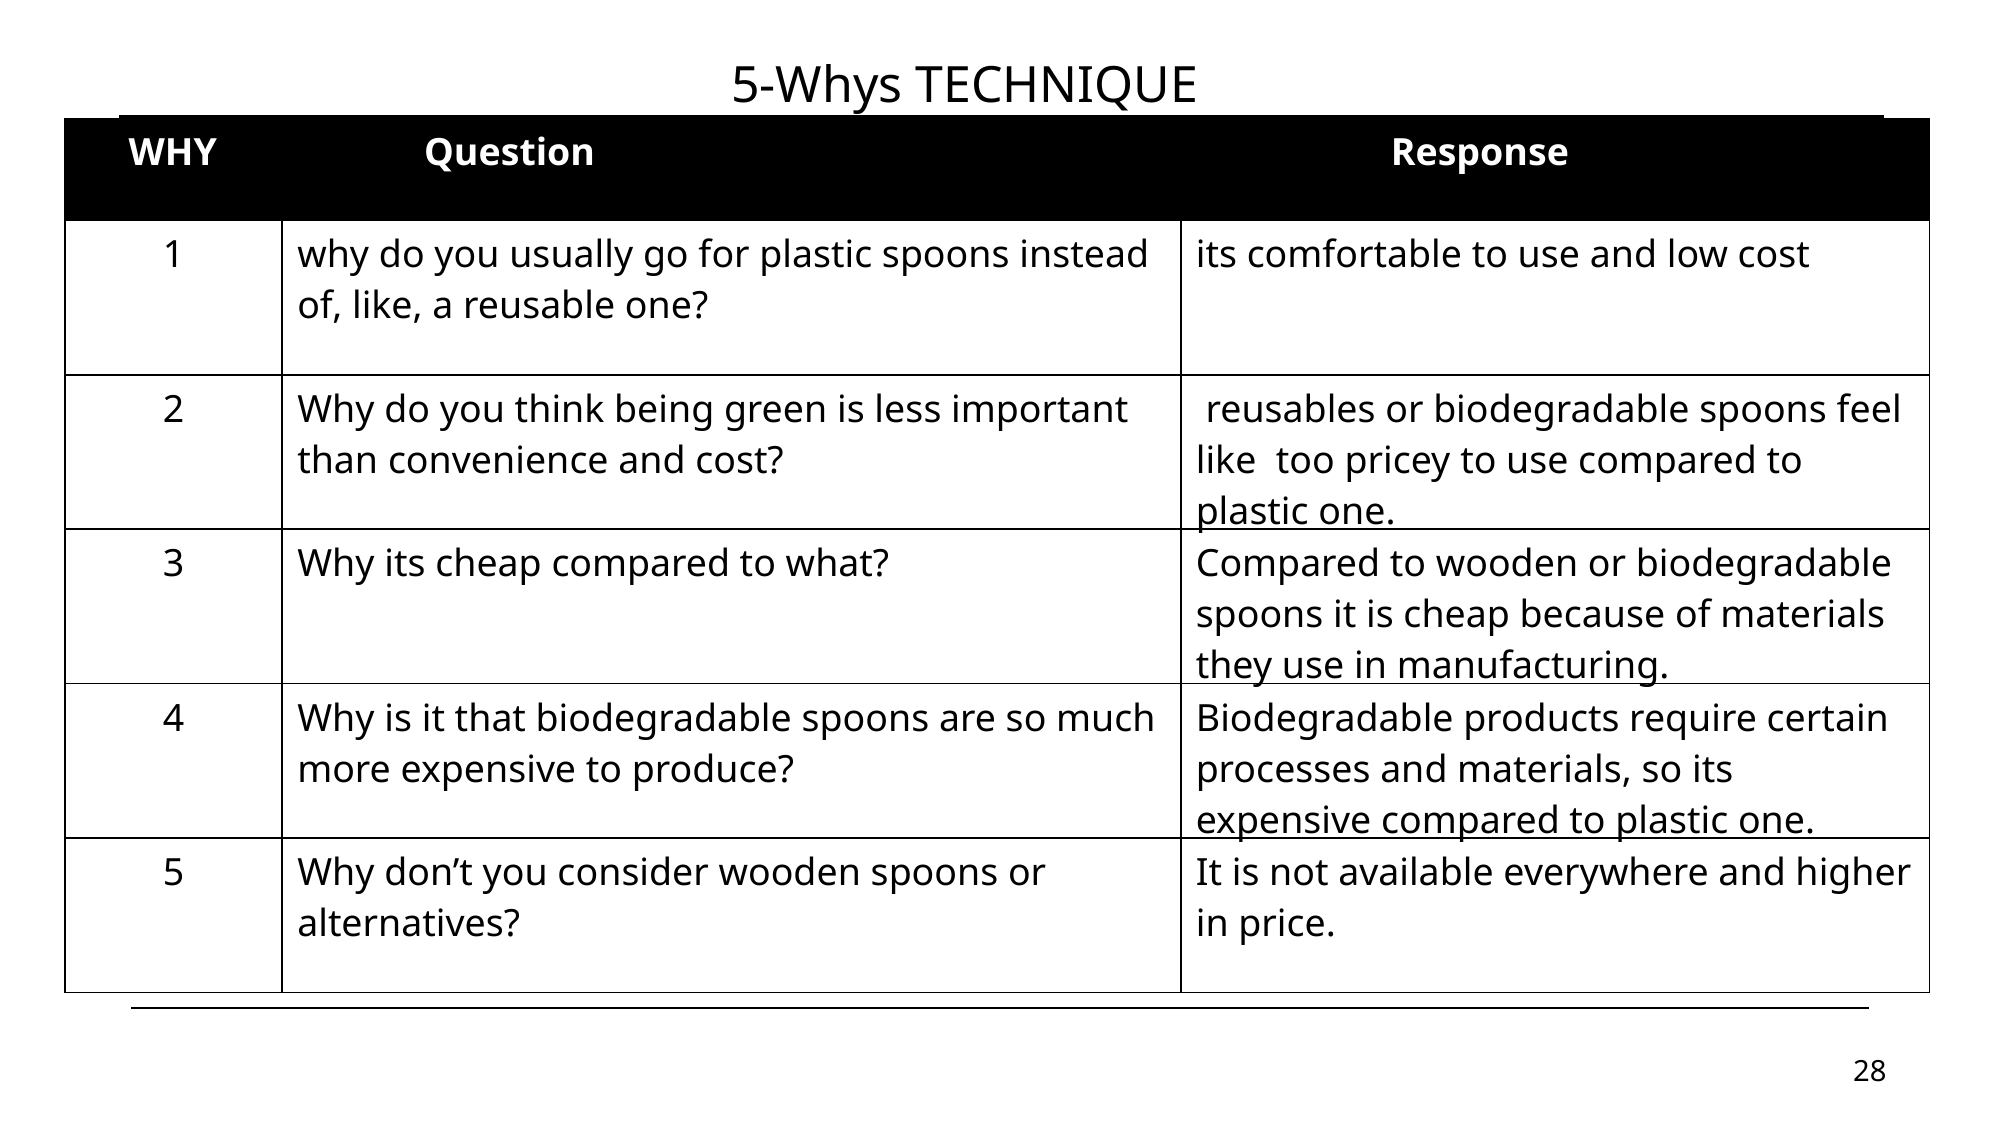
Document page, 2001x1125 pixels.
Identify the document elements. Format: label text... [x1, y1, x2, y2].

table_cell It is not available everywhere and higher in price. [1182, 839, 1929, 992]
table_cell 4 [66, 684, 281, 837]
table_cell 2 [66, 376, 281, 528]
table_cell reusables or biodegradable spoons feel like too pricey to use compared to plastic one. [1182, 376, 1929, 528]
table_cell Compared to wooden or biodegradable spoons it is cheap because of materials they use in manufacturing. [1182, 530, 1929, 683]
table_cell Why its cheap compared to what? [283, 530, 1180, 683]
table_cell 1 [66, 221, 281, 374]
table_cell Biodegradable products require certain processes and materials, so its expensive compared to plastic one. [1182, 684, 1929, 837]
text_box 5-Whys TECHNIQUE [464, 45, 1465, 118]
table_header Question [282, 119, 1181, 219]
table_cell its comfortable to use and low cost [1182, 221, 1929, 374]
table_cell Why is it that biodegradable spoons are so much more expensive to produce? [283, 684, 1180, 837]
table_header WHY [65, 119, 282, 219]
table_cell why do you usually go for plastic spoons instead of, like, a reusable one? [283, 221, 1180, 374]
table_cell 3 [66, 530, 281, 683]
table_cell 5 [66, 839, 281, 992]
table_cell Why don’t you consider wooden spoons or alternatives? [283, 839, 1180, 992]
slide_number 28 [1791, 1042, 1902, 1103]
table_cell Why do you think being green is less important than convenience and cost? [283, 376, 1180, 528]
table_header Response [1181, 119, 1929, 219]
